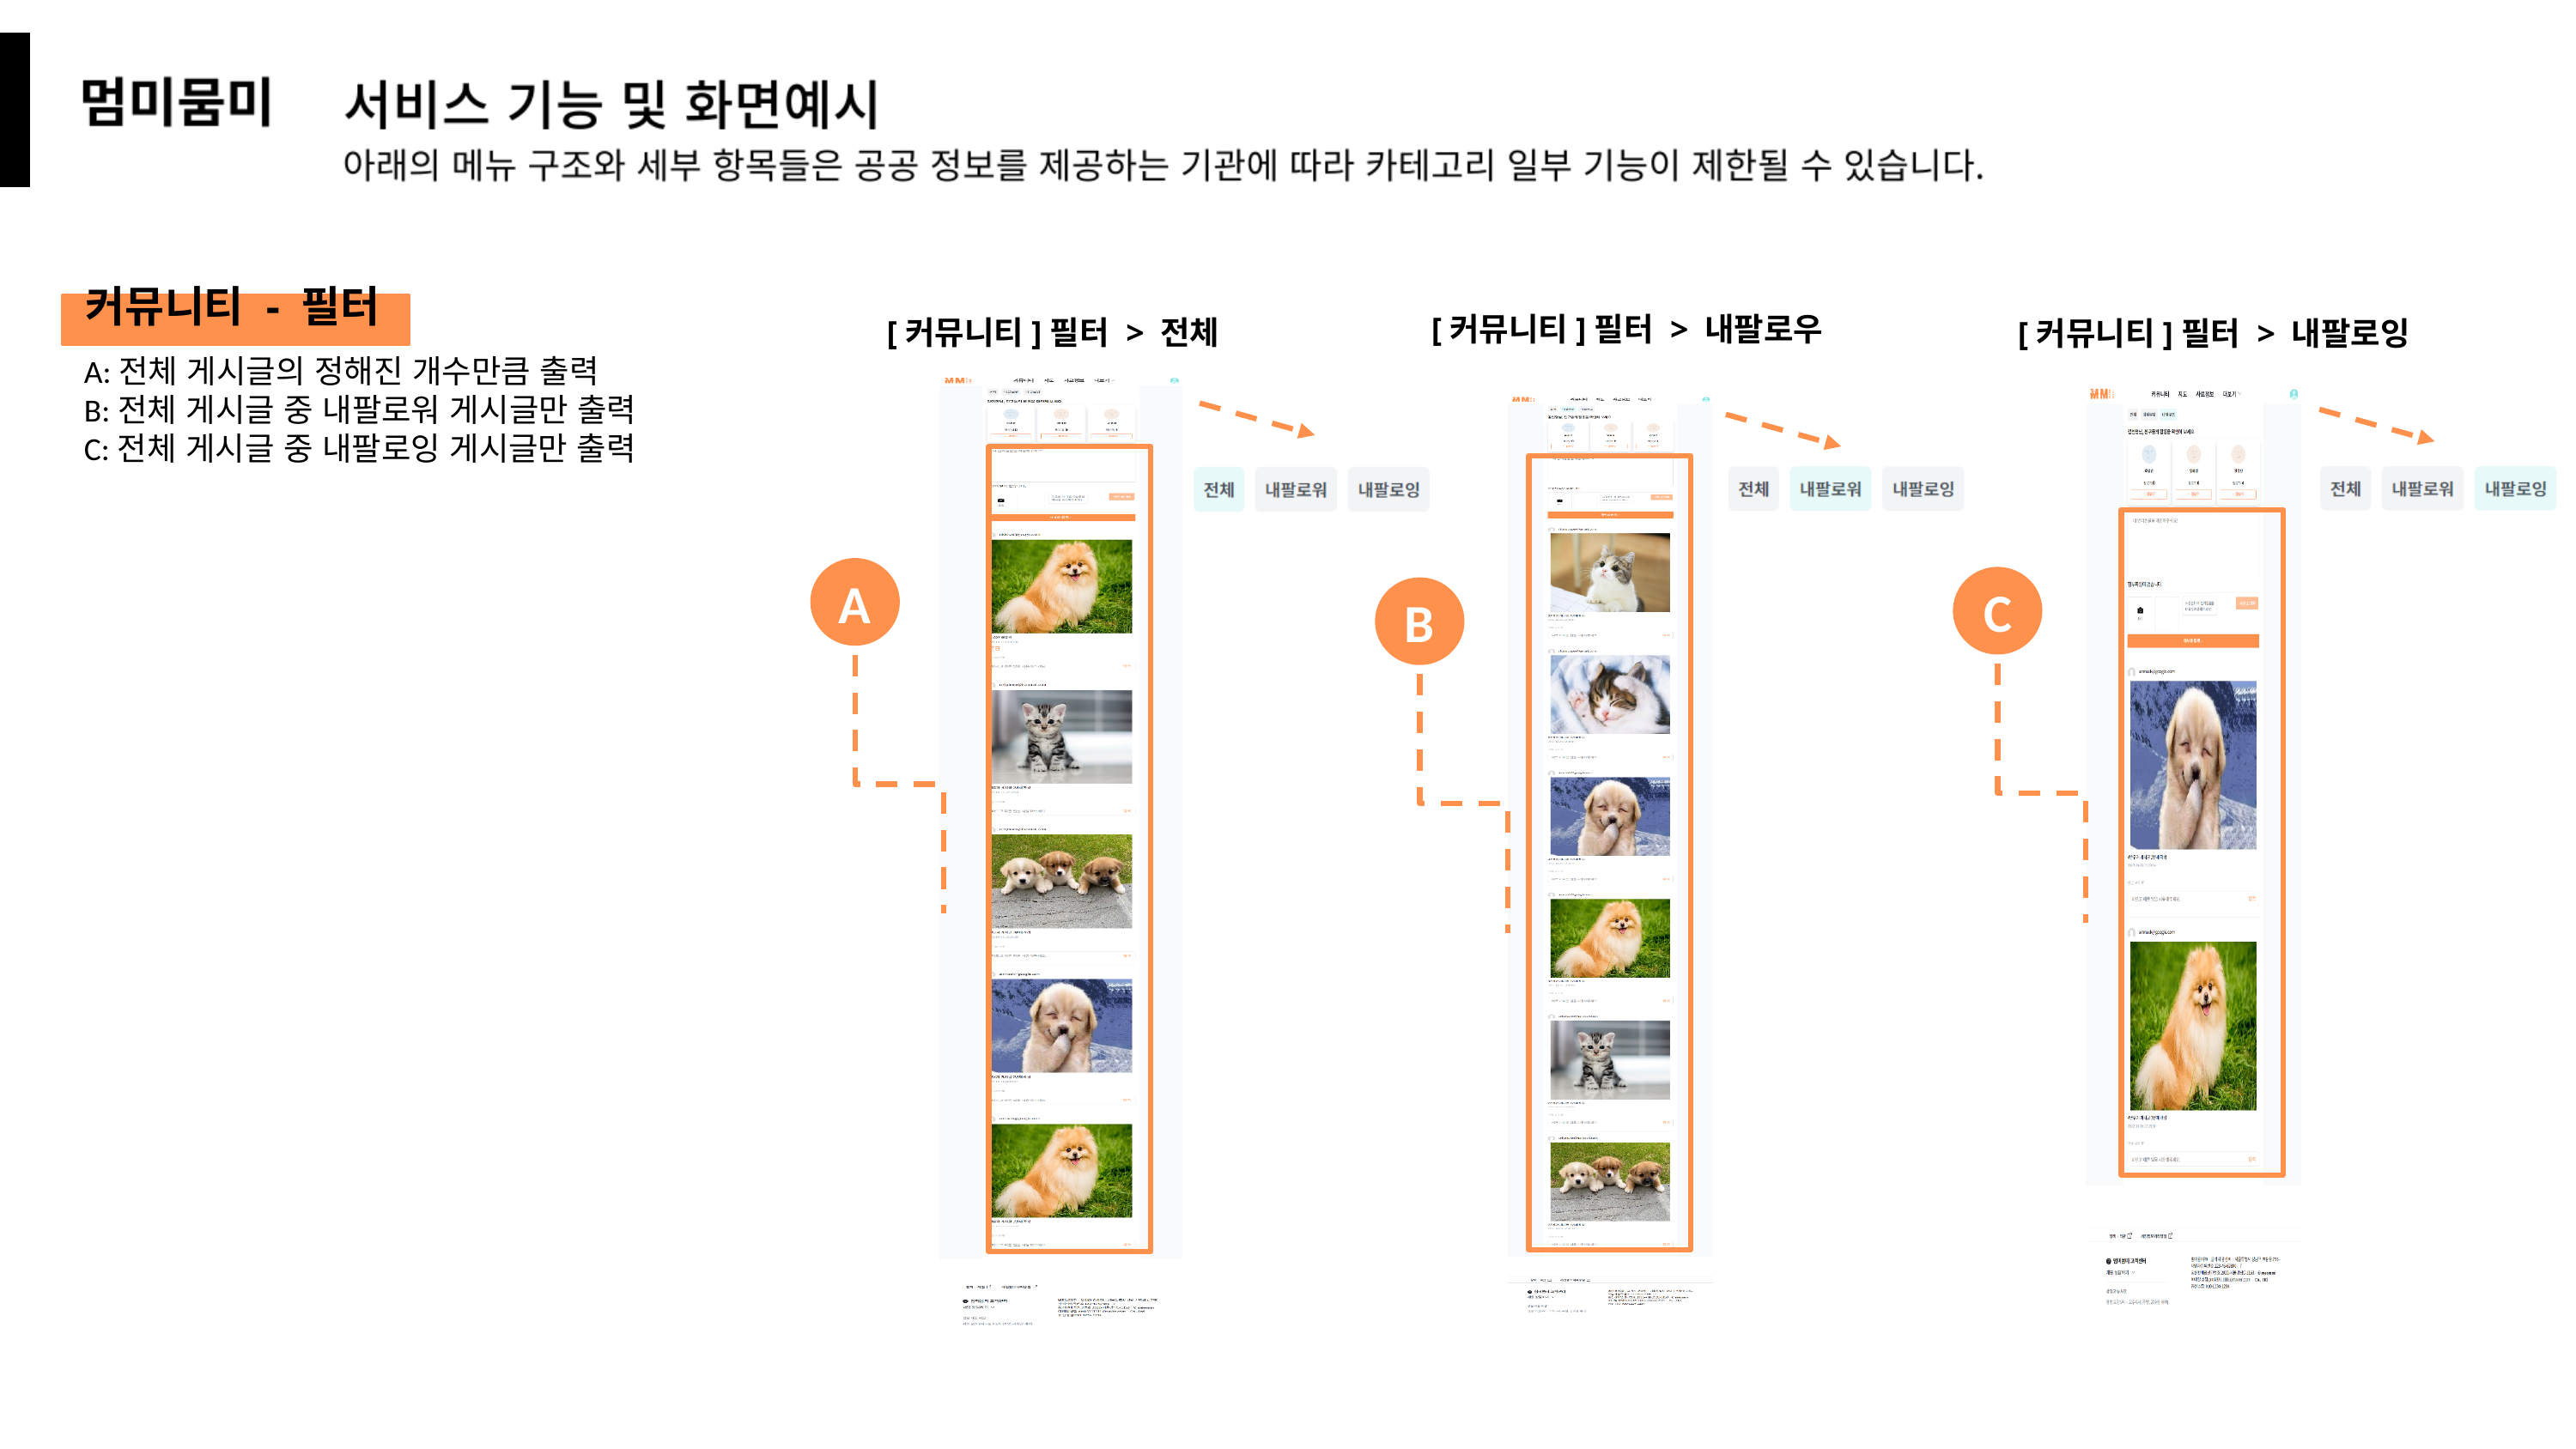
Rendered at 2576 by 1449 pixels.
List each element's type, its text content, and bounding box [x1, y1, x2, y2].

picture [335, 58, 2001, 208]
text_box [1911, 749, 2172, 838]
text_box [1199, 403, 1315, 436]
text_box [커뮤니티]필터 > 내팔로잉 [2005, 307, 2432, 359]
text_box 커뮤니티 - 필터 [73, 272, 393, 337]
picture [2086, 384, 2572, 1420]
picture [939, 375, 1438, 1438]
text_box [769, 739, 1030, 829]
text_box C [1953, 567, 2043, 655]
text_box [1334, 759, 1594, 848]
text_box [1725, 414, 1842, 447]
text_box A [810, 558, 900, 646]
text_box [커뮤니티]필터 > 내팔로우 [1419, 302, 1845, 355]
text_box [커뮤니티]필터 > 전체 [873, 306, 1242, 357]
picture [1508, 395, 1975, 1420]
text_box A:전체 게시글의 정해진 개수만큼 출력 B:전체 게시글 중 내팔로워 게시글만 출력 C:전체 게시글 중 내팔로잉 게시글만 출력 [71, 344, 687, 473]
picture [70, 55, 295, 153]
text_box [61, 294, 410, 346]
text_box B [1375, 577, 1465, 665]
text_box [2318, 409, 2435, 442]
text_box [0, 33, 30, 187]
